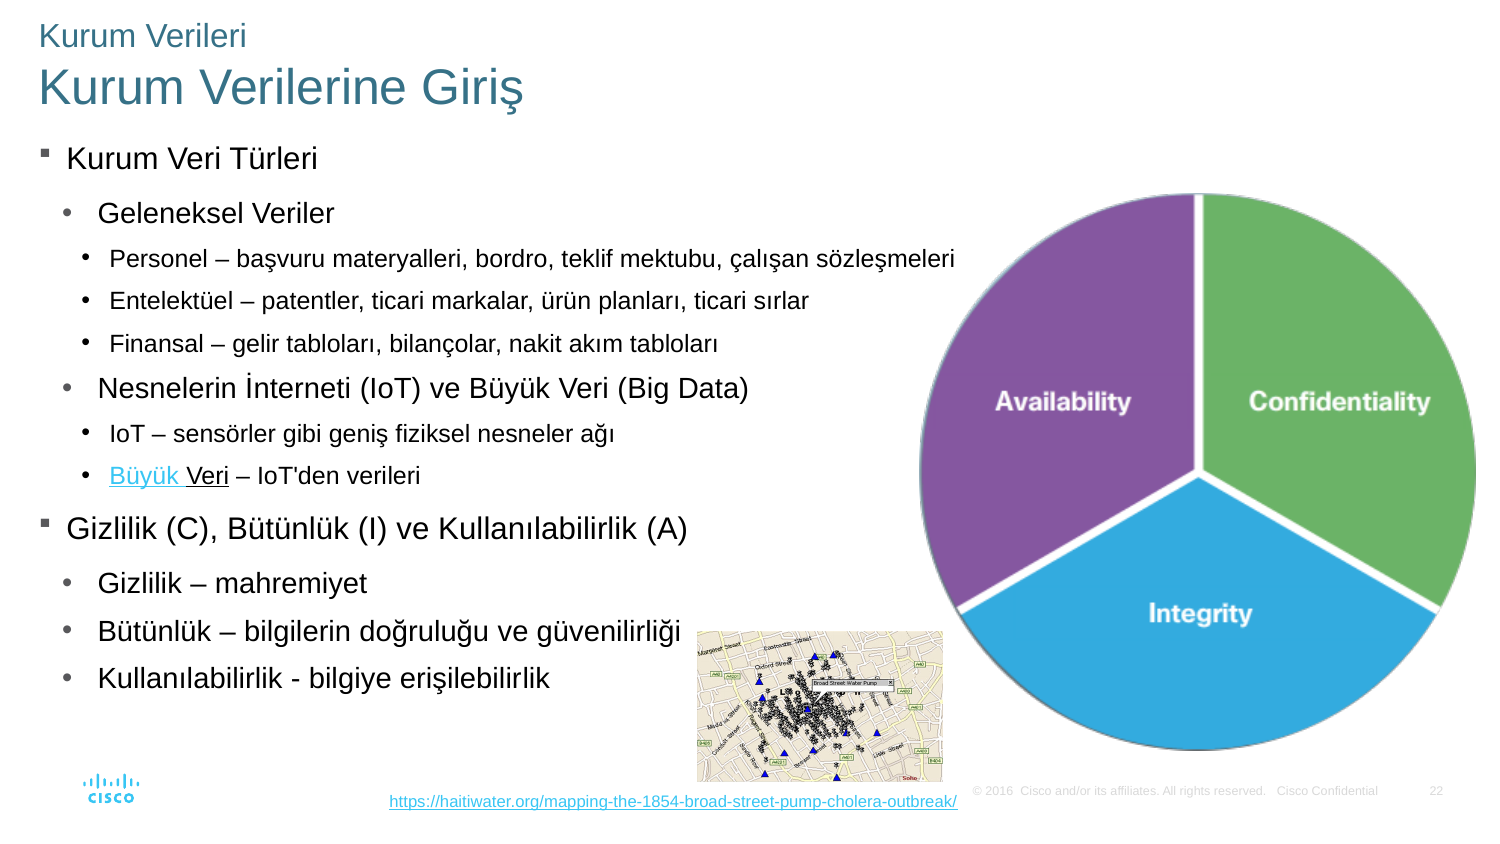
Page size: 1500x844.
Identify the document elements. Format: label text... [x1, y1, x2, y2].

picture [697, 193, 1477, 782]
title Kurum Verileri Kurum Verilerine Giriş [23, 2, 1500, 127]
list Kurum Veri Türleri Geleneksel Veriler Personel – başvuru materyalleri, bordro, teklif mektubu, çalışan sözleşmeleri Entelektüel – patentler, ticari markalar, ürün planları, ticari sırlar Finansal – gelir tabloları, bilançolar, nakit akım tabloları Nesnelerin İnterneti (IoT) ve Büyük Veri (Big Data) IoT – sensörler gibi geniş fiziksel nesneler ağı Büyük Veri – IoT'den verileri Gizlilik (C), Bütünlük (I) ve Kullanılabilirlik (A) Gizlilik – mahremiyet Bütünlük – bilgilerin doğruluğu ve güvenilirliği Kullanılabilirlik - bilgiye erişilebilirlik [23, 131, 1476, 813]
text_box https://haitiwater.org/mapping-the-1854-broad-street-pump-cholera-outbreak/ [374, 783, 1125, 819]
